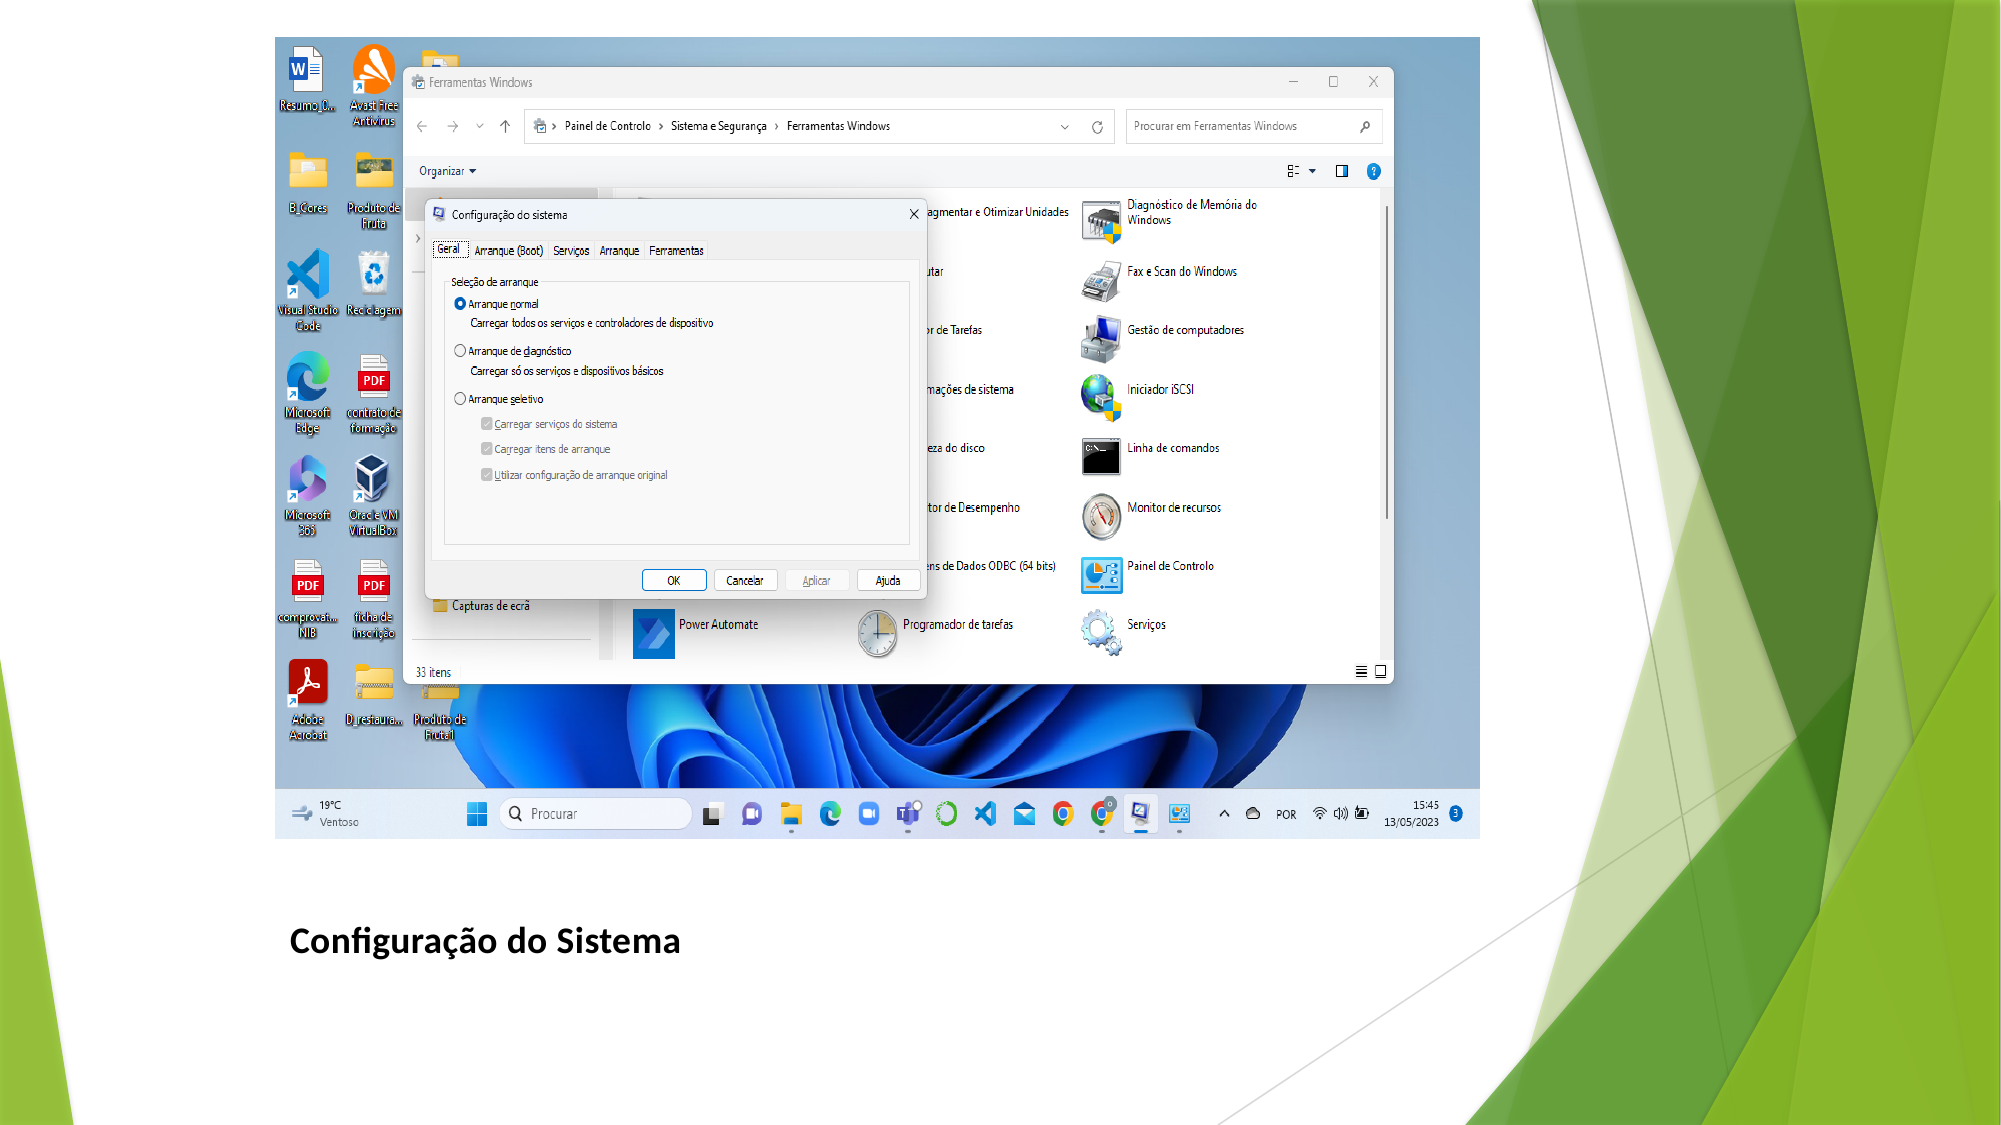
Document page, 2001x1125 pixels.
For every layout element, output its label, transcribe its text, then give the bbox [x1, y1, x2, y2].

picture [274, 37, 1481, 839]
text_box Configuração do Sistema [275, 908, 1277, 969]
